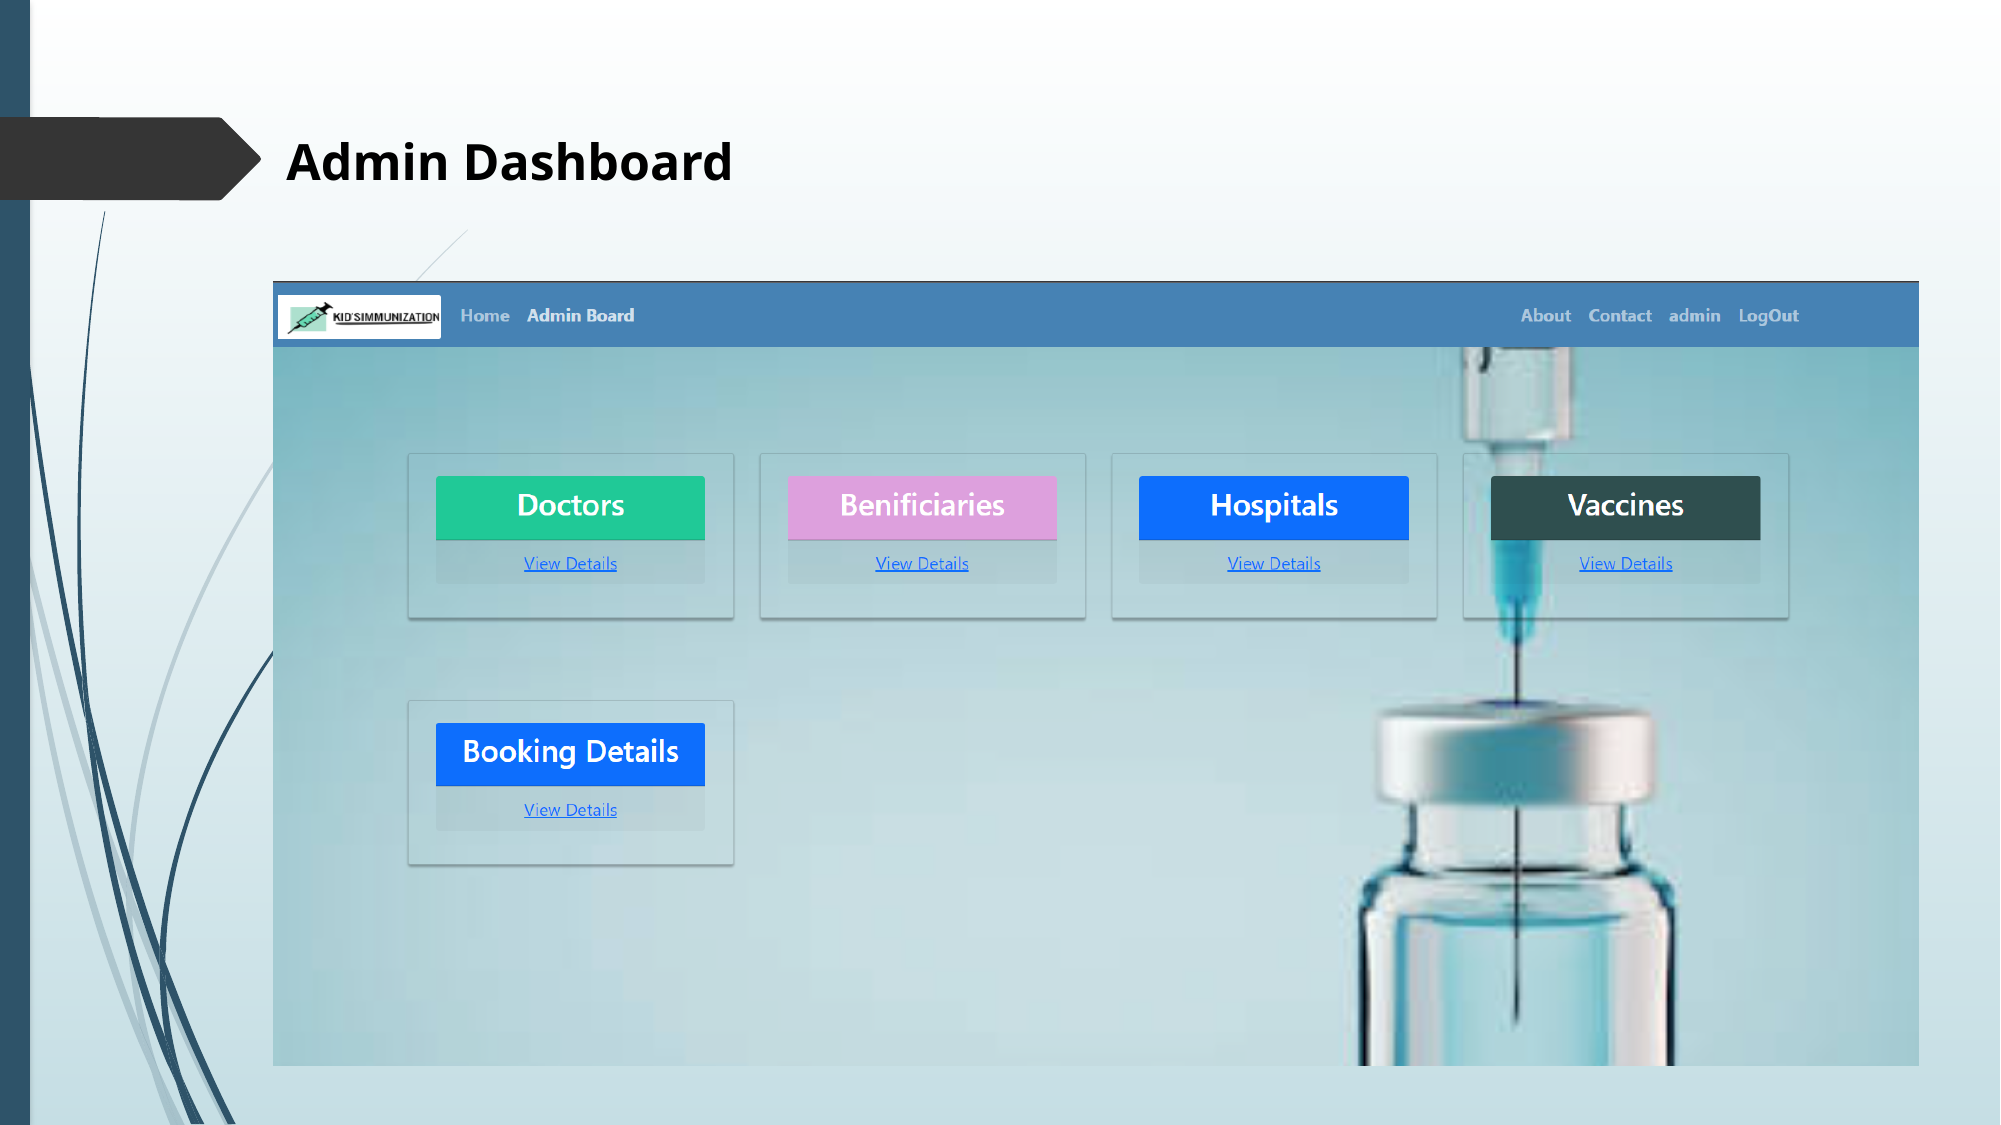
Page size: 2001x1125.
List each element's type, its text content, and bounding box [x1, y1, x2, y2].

picture [272, 281, 1920, 1066]
text_box Admin Dashboard [271, 122, 749, 198]
